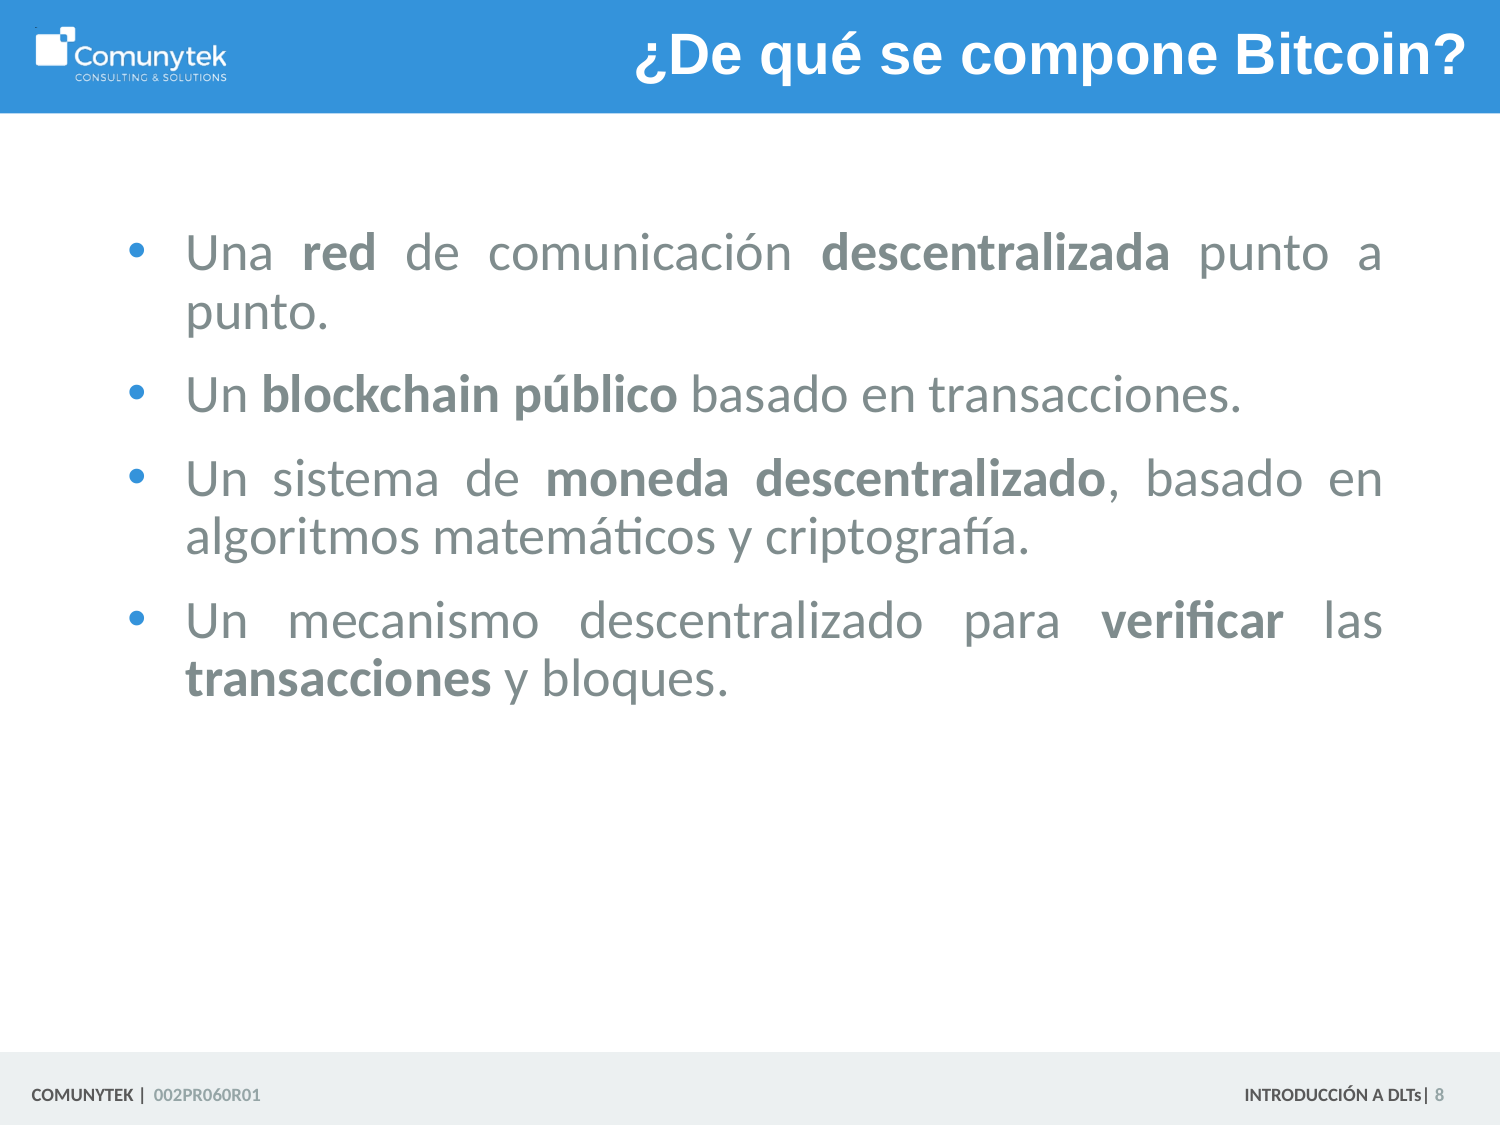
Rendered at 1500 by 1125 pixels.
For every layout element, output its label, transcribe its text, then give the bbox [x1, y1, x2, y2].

picture [35, 26, 227, 82]
footer 8 [1430, 1070, 1484, 1118]
list Una red de comunicación descentralizada punto a punto. Un blockchain público basado en transacciones. Un sistema de moneda descentralizado, basado en algoritmos matemáticos y criptografía. Un mecanismo descentralizado para verificar las transacciones y bloques. [81, 216, 1399, 931]
title ¿De qué se compone Bitcoin? [606, 1, 1484, 110]
